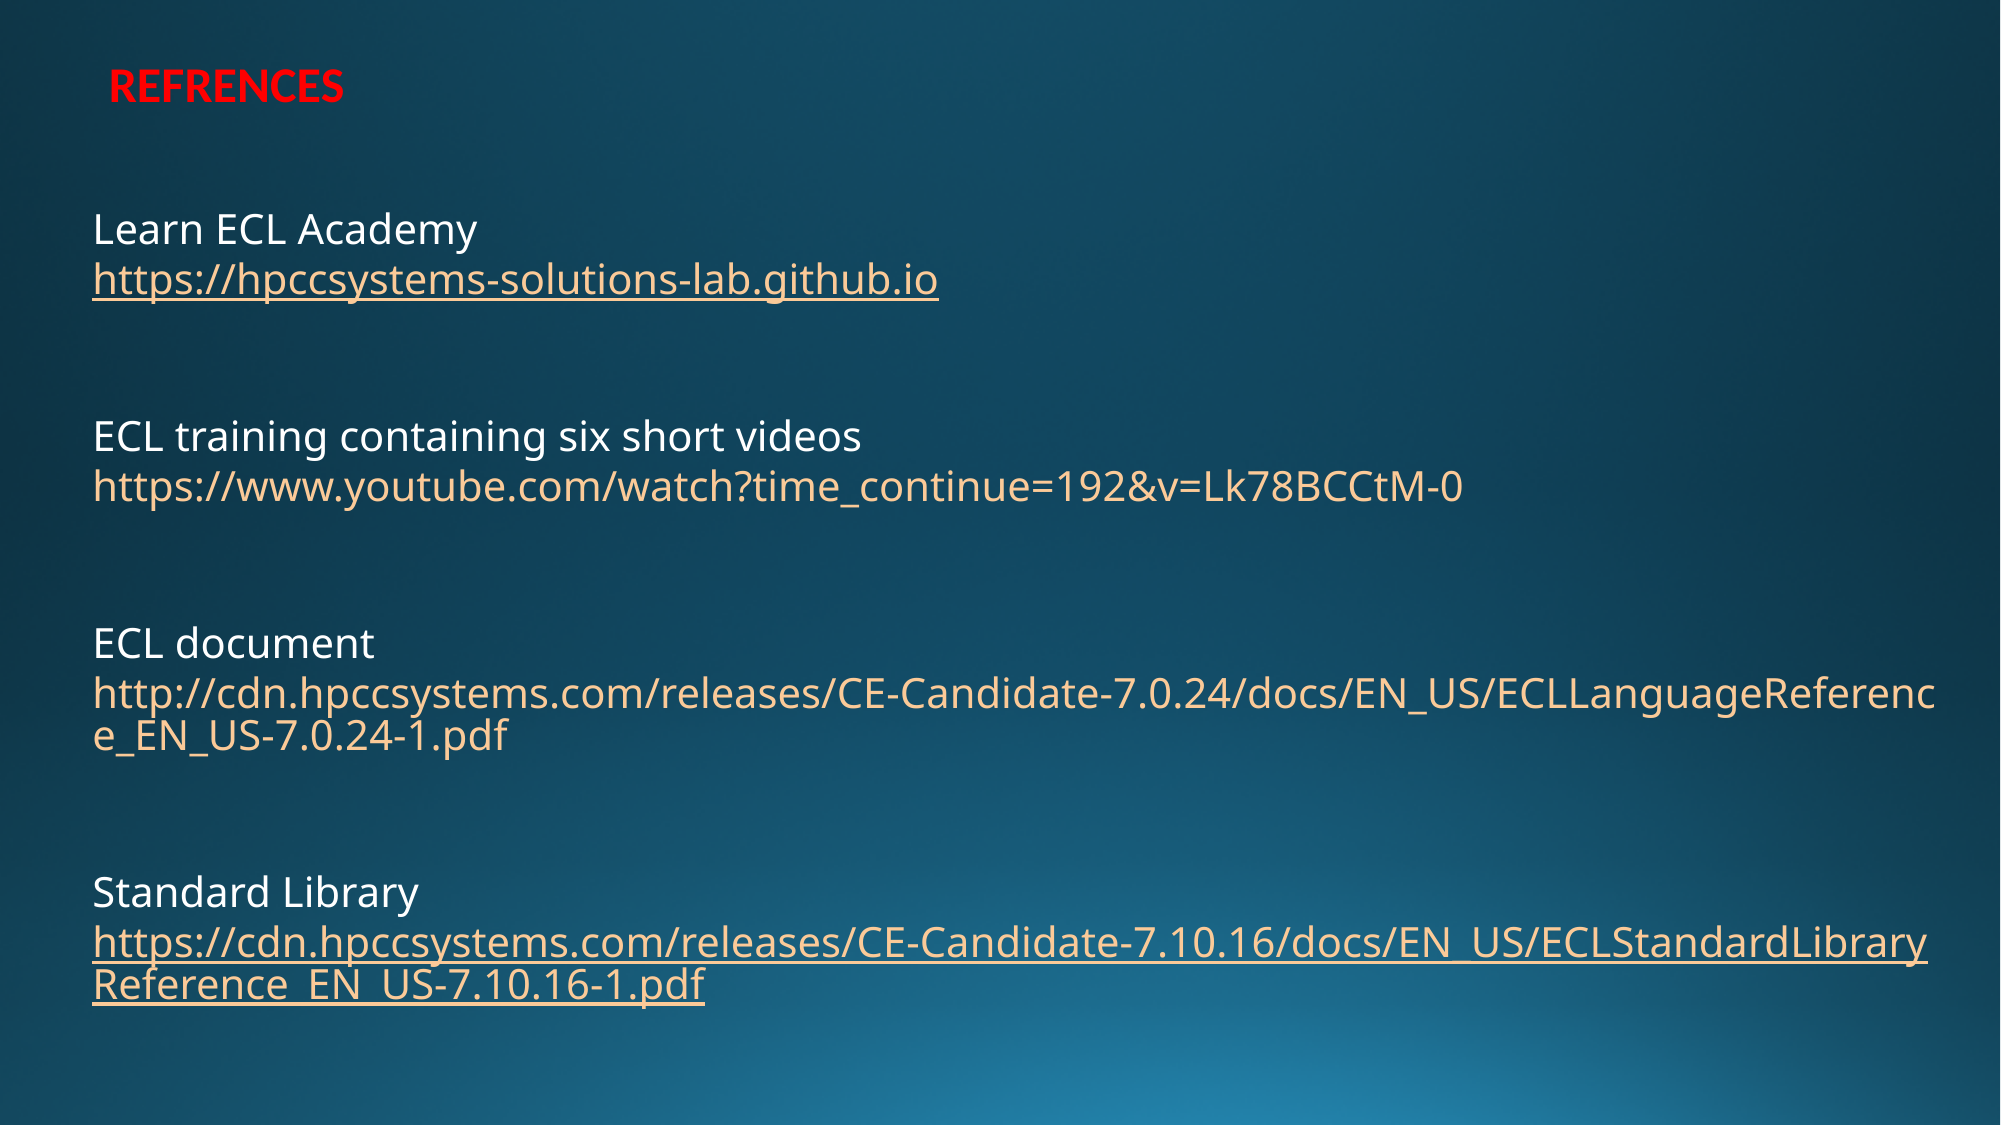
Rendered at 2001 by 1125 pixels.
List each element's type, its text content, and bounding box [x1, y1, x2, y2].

text_box Learn ECL Academy https://hpccsystems-solutions-lab.github.io ECL training containing six short videos https://www.youtube.com/watch?time_continue=192&v=Lk78BCCtM-0 ECL document http://cdn.hpccsystems.com/releases/CE-Candidate-7.0.24/docs/EN_US/ECLLanguageReference_EN_US-7.0.24-1.pdf Standard Library https://cdn.hpccsystems.com/releases/CE-Candidate-7.10.16/docs/EN_US/ECLStandardLibraryReference_EN_US-7.10.16-1.pdf [77, 145, 1968, 1125]
list REFRENCES [93, 51, 1059, 123]
picture [0, 0, 2001, 1125]
